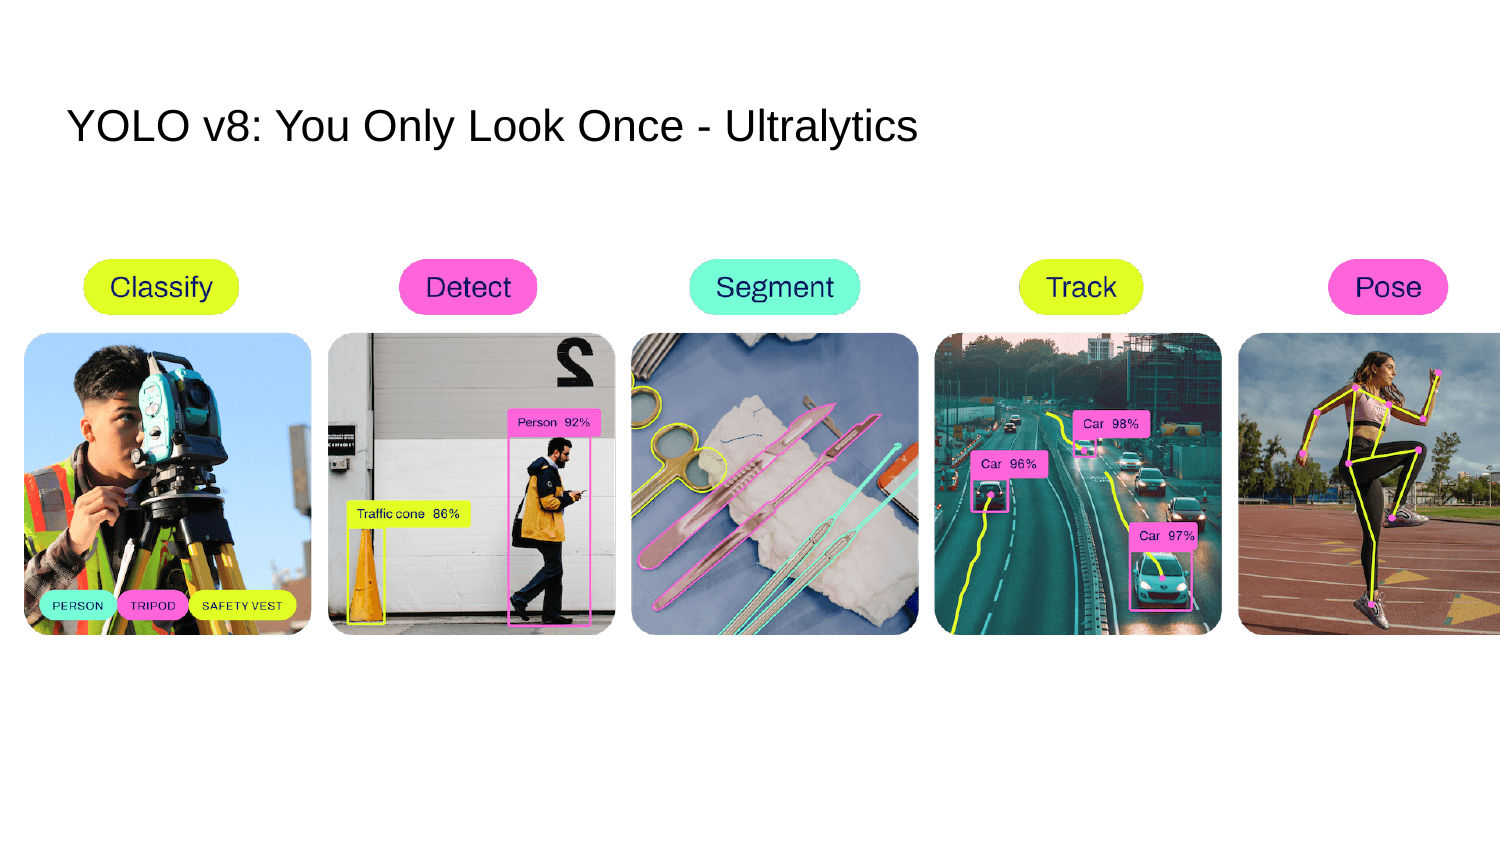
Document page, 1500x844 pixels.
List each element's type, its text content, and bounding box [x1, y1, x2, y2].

title YOLO v8: You Only Look Once - Ultralytics [51, 72, 1449, 167]
picture [24, 259, 1500, 635]
